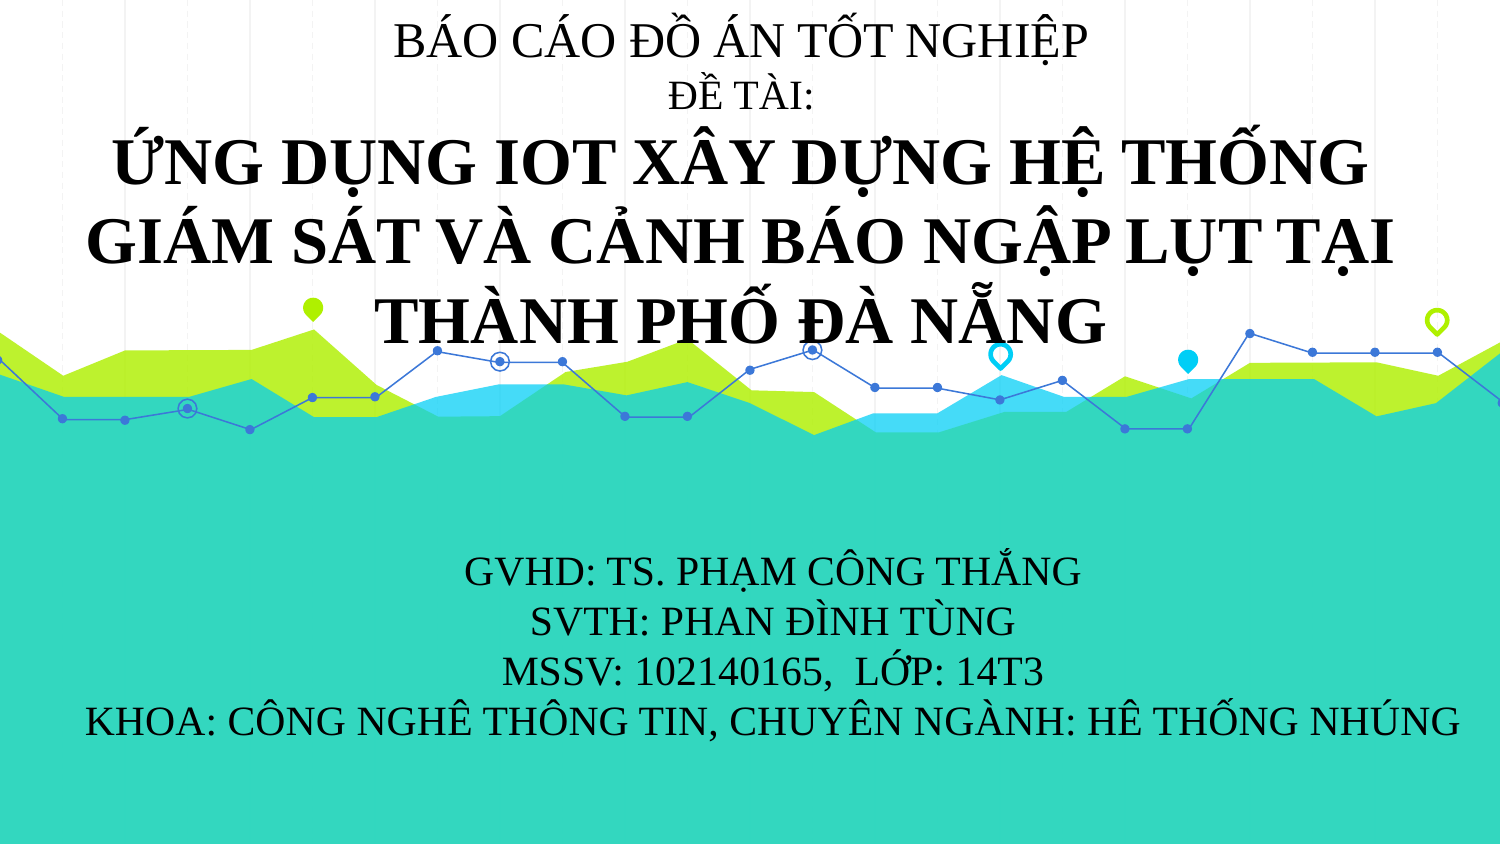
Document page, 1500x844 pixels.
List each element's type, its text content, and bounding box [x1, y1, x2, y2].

text_box GVHD: TS. PHẠM CÔNG THẮNG SVTH: PHAN ĐÌNH TÙNG MSSV: 102140165, LỚP: 14T3 KHOA: CÔNG NGHÊ THÔNG TIN, CHUYÊN NGÀNH: HÊ THỐNG NHÚNG [46, 536, 1500, 755]
text_box BÁO CÁO ĐỒ ÁN TỐT NGHIỆP ĐỀ TÀI: ỨNG DỤNG IOT XÂY DỰNG HỆ THỐNG GIÁM SÁT VÀ CẢNH BÁO NGẬP LỤT TẠI THÀNH PHỐ ĐÀ NẴNG [46, 0, 1437, 365]
